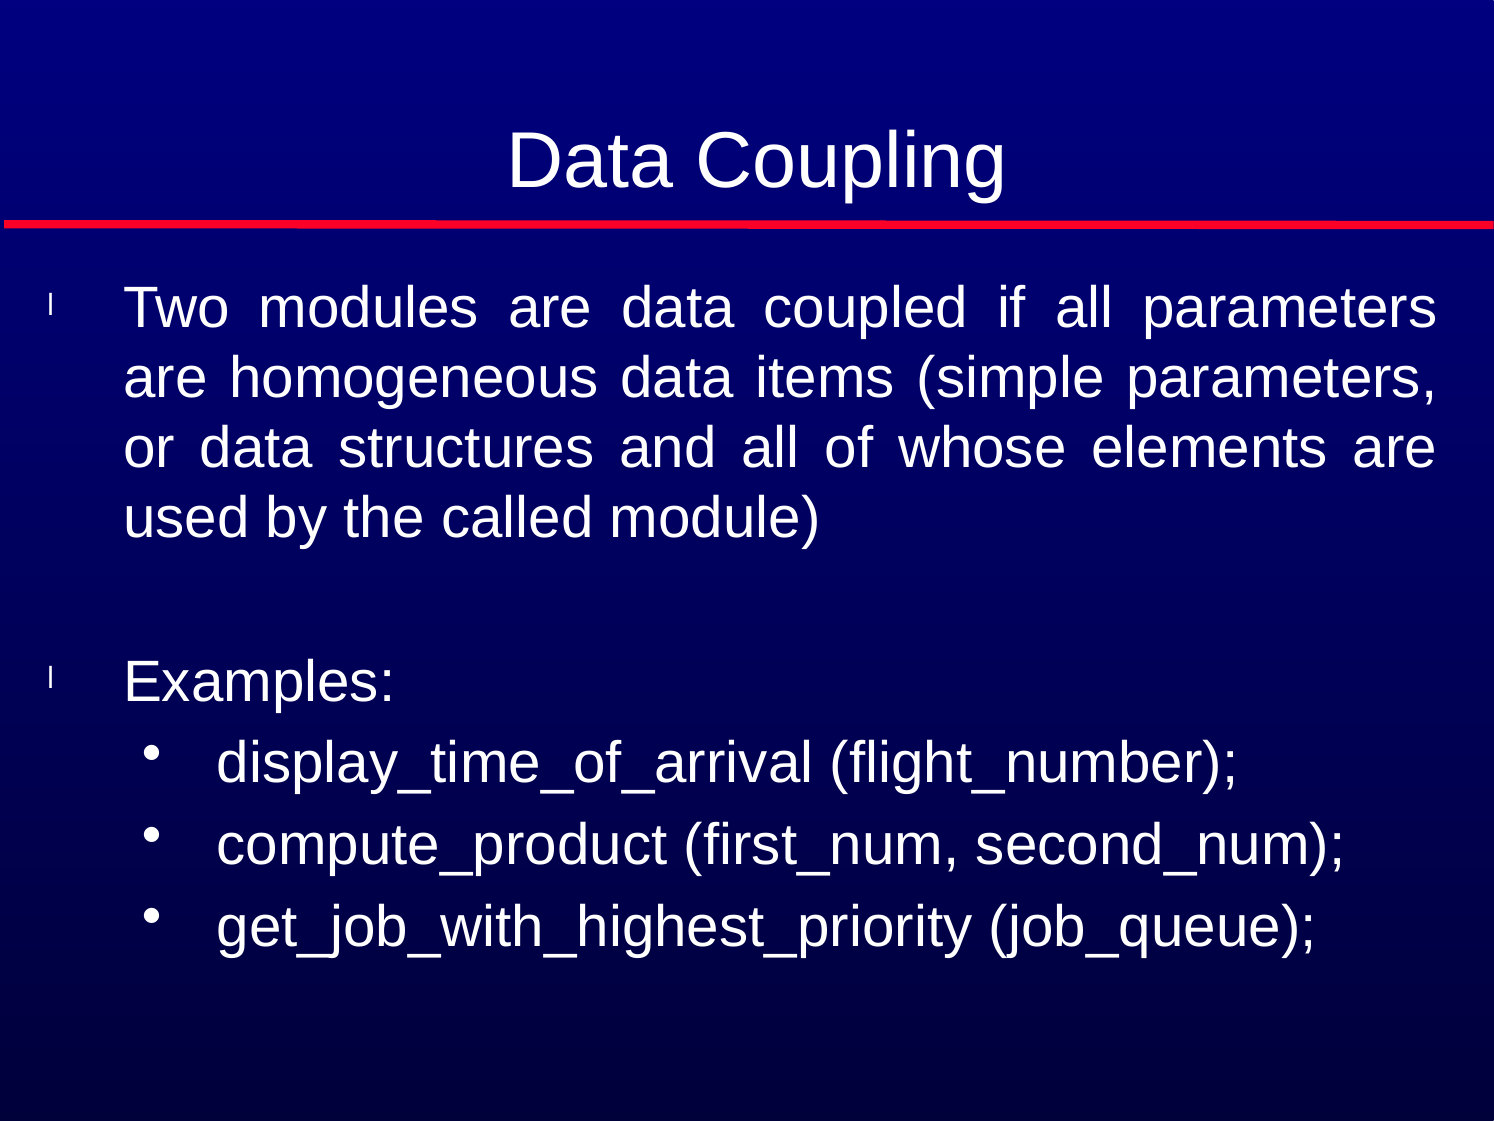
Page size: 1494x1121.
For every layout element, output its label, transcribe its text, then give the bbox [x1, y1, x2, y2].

list Two modules are data coupled if all parameters are homogeneous data items (simple parameters, or data structures and all of whose elements are used by the called module) Examples: display_time_of_arrival (flight_number); compute_product (first_num, second_num); get_job_with_highest_priority (job_queue); [31, 261, 1455, 1089]
title Data Coupling [371, 59, 1143, 211]
